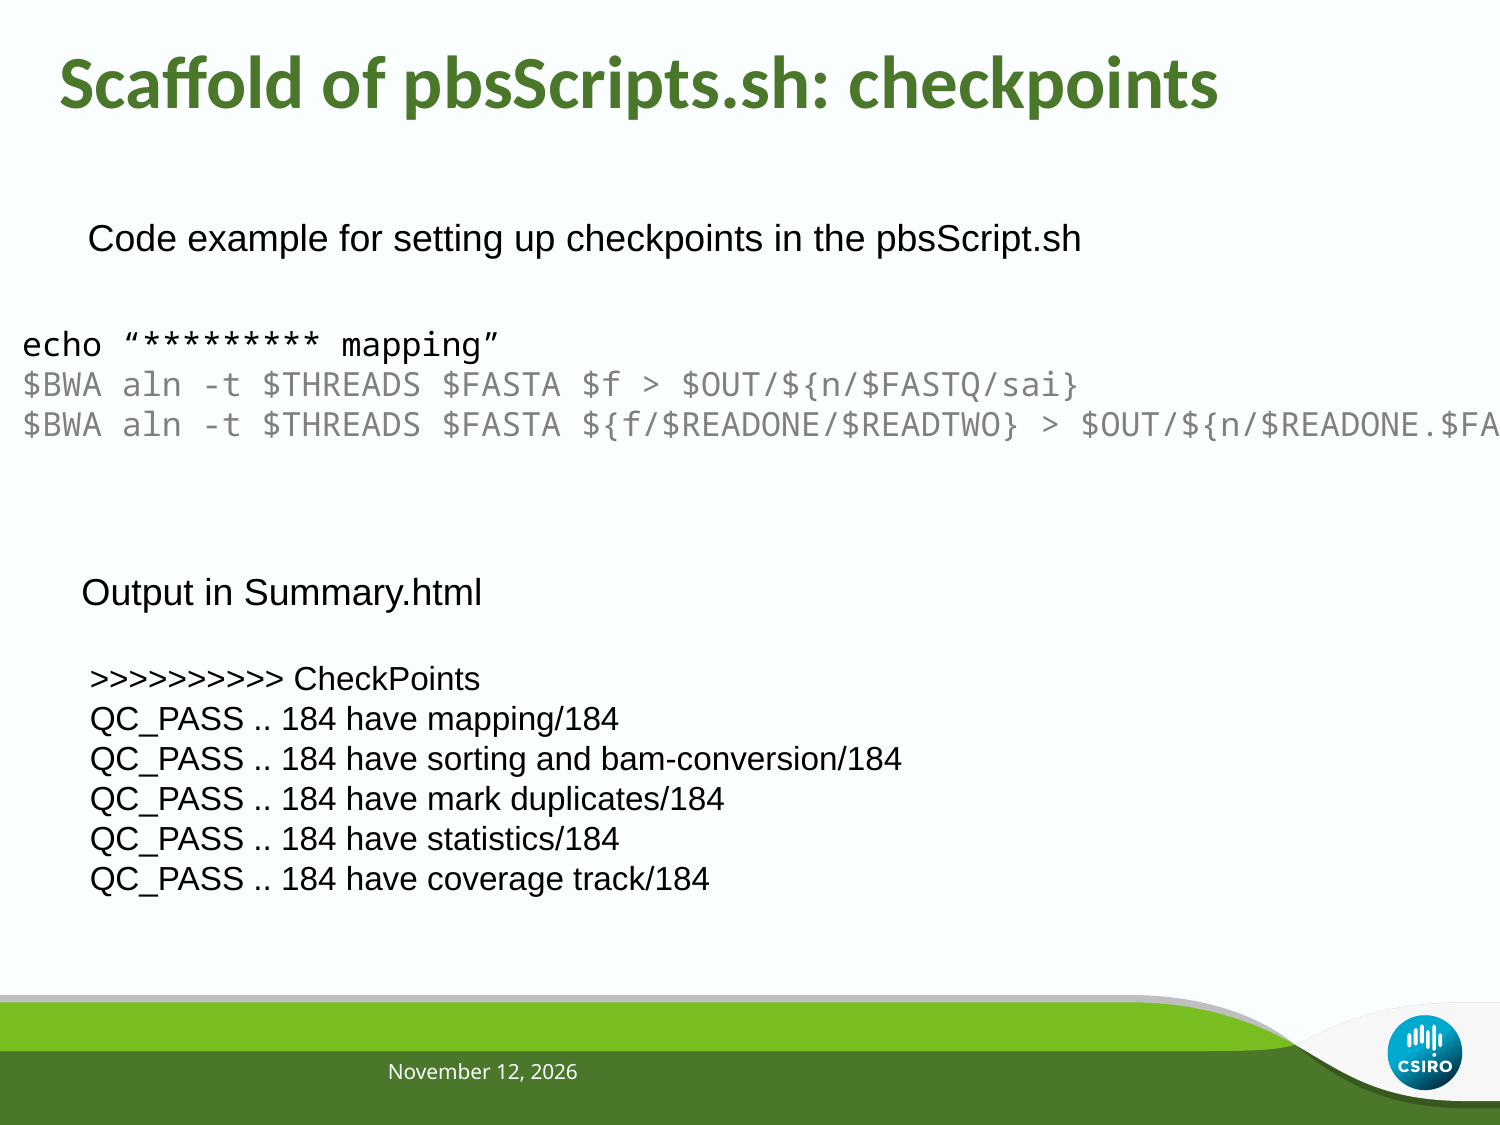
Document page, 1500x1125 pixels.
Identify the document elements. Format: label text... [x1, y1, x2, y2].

text_box Output in Summary.html [66, 560, 1246, 621]
title Scaffold of pbsScripts.sh: checkpoints [58, 44, 1448, 186]
text_box >>>>>>>>>> CheckPoints QC_PASS .. 184 have mapping/184 QC_PASS .. 184 have sorting and bam-conversion/184 QC_PASS .. 184 have mark duplicates/184 QC_PASS .. 184 have statistics/184 QC_PASS .. 184 have coverage track/184 [75, 649, 950, 905]
text_box Code example for setting up checkpoints in the pbsScript.sh [72, 206, 1253, 267]
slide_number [372, 1042, 657, 1103]
text_box echo “********* mapping” $BWA aln -t $THREADS $FASTA $f > $OUT/${n/$FASTQ/sai} $BWA aln -t $THREADS $FASTA ${f/$READONE/$READTWO} > $OUT/${n/$READONE.$FASTQ/$READTWO.sai} [7, 315, 1500, 451]
